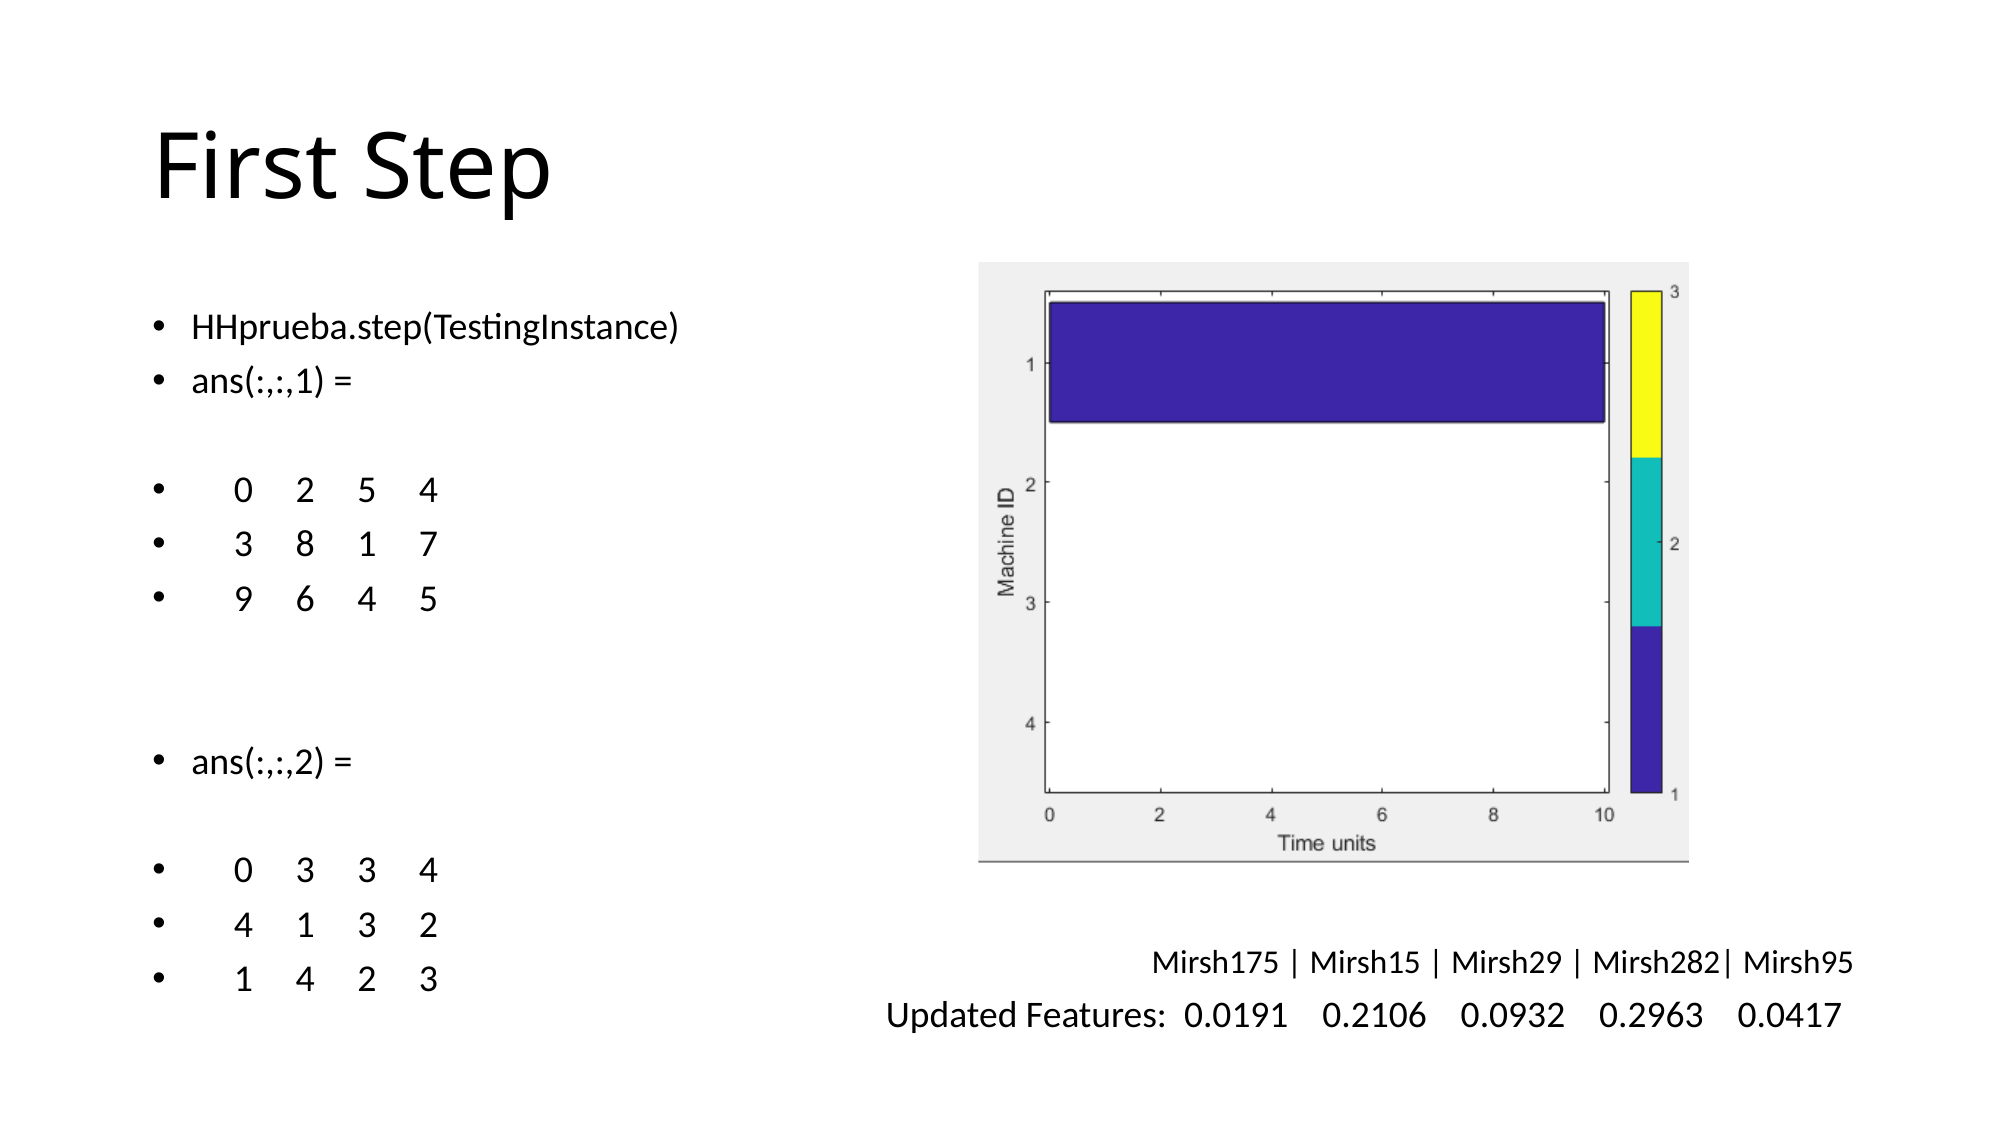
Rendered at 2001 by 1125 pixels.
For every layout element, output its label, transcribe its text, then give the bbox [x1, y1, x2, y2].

picture [978, 262, 1689, 863]
text_box Mirsh175 | Mirsh15 | Mirsh29 | Mirsh282| Mirsh95 [1136, 933, 2000, 988]
text_box Updated Features: 0.0191 0.2106 0.0932 0.2963 0.0417 [862, 982, 1863, 1043]
title First Step [137, 59, 1863, 278]
list HHprueba.step(TestingInstance) ans(:,:,1) = 0 2 5 4 3 8 1 7 9 6 4 5 ans(:,:,2) = 0 3 3 4 4 1 3 2 1 4 2 3 [137, 299, 1863, 1014]
